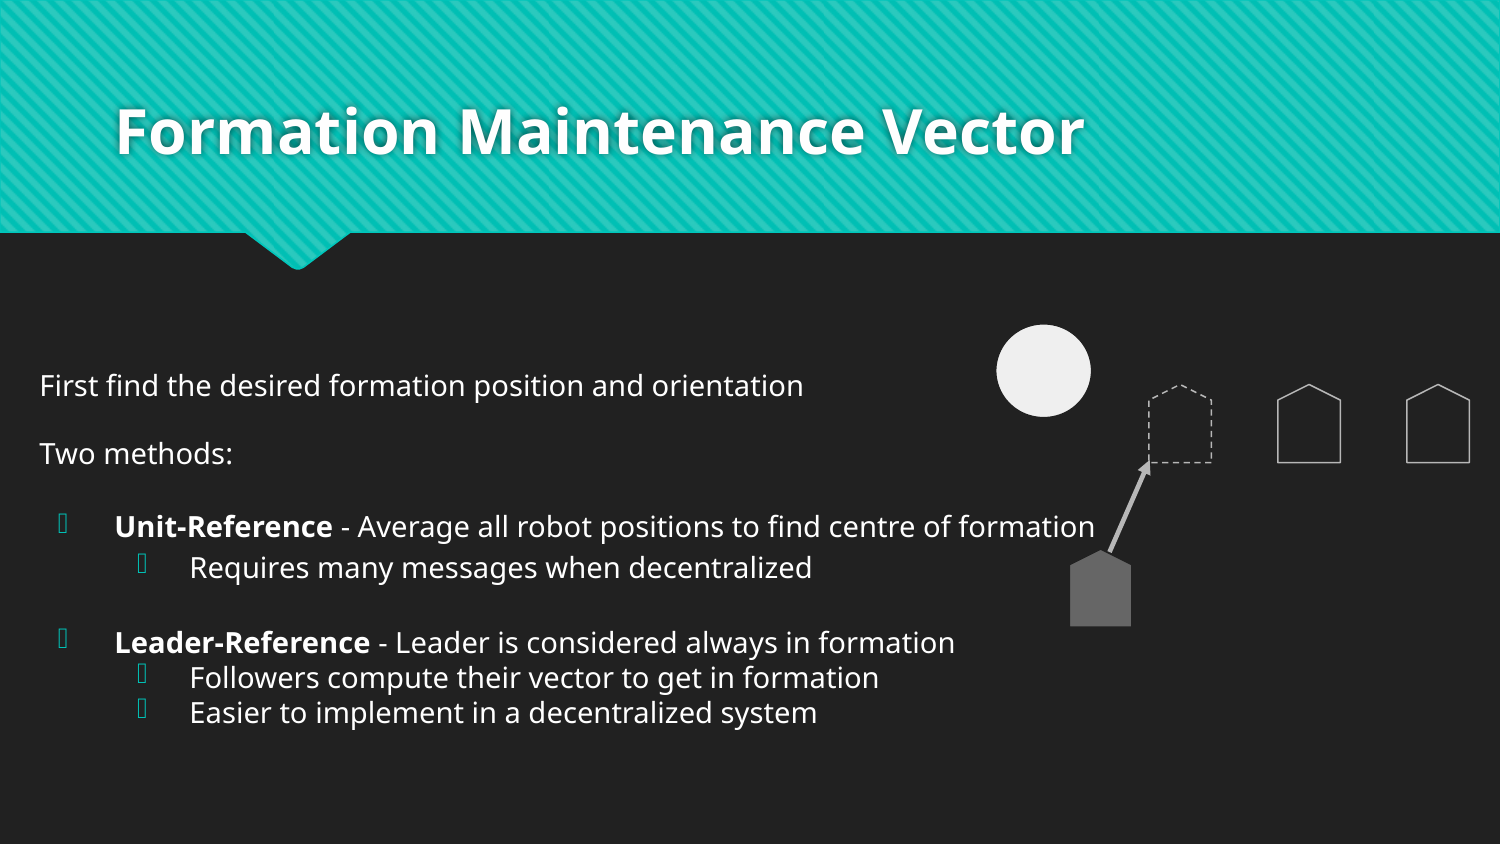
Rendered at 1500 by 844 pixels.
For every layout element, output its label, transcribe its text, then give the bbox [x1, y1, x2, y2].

text_box First find the desired formation position and orientation Two methods: Unit-Reference - Average all robot positions to find centre of formation Requires many messages when decentralized Leader-Reference - Leader is considered always in formation Followers compute their vector to get in formation Easier to implement in a decentralized system [24, 352, 1422, 844]
text_box [1277, 384, 1341, 463]
title Formation Maintenance Vector [99, 55, 1401, 175]
text_box [995, 323, 1092, 418]
text_box [1069, 549, 1132, 628]
text_box [1148, 384, 1212, 463]
text_box [1406, 384, 1470, 463]
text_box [1109, 459, 1150, 553]
